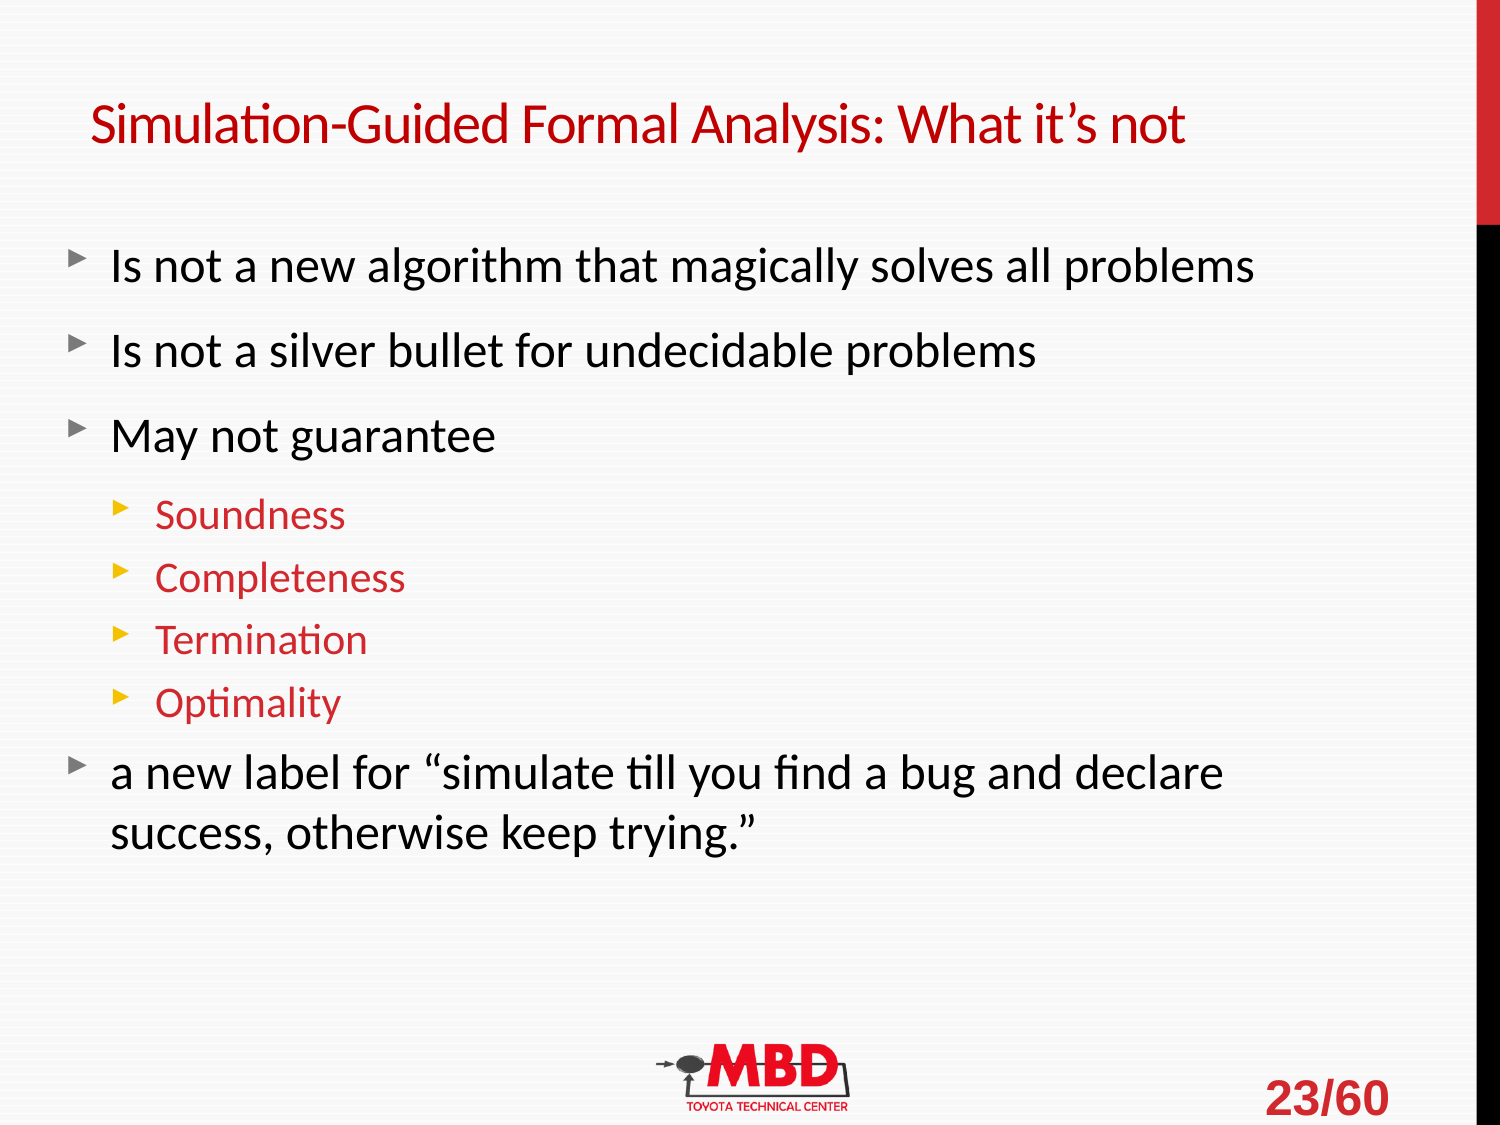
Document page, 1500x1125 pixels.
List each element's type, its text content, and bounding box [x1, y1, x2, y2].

picture [650, 1039, 854, 1115]
list Is not a new algorithm that magically solves all problems Is not a silver bullet for undecidable problems May not guarantee Soundness Completeness Termination Optimality a new label for “simulate till you find a bug and declare success, otherwise keep trying.” [50, 224, 1413, 1000]
title Simulation-Guided Formal Analysis: What it’s not [75, 25, 1350, 163]
slide_number 23/60 [1250, 1065, 1466, 1125]
